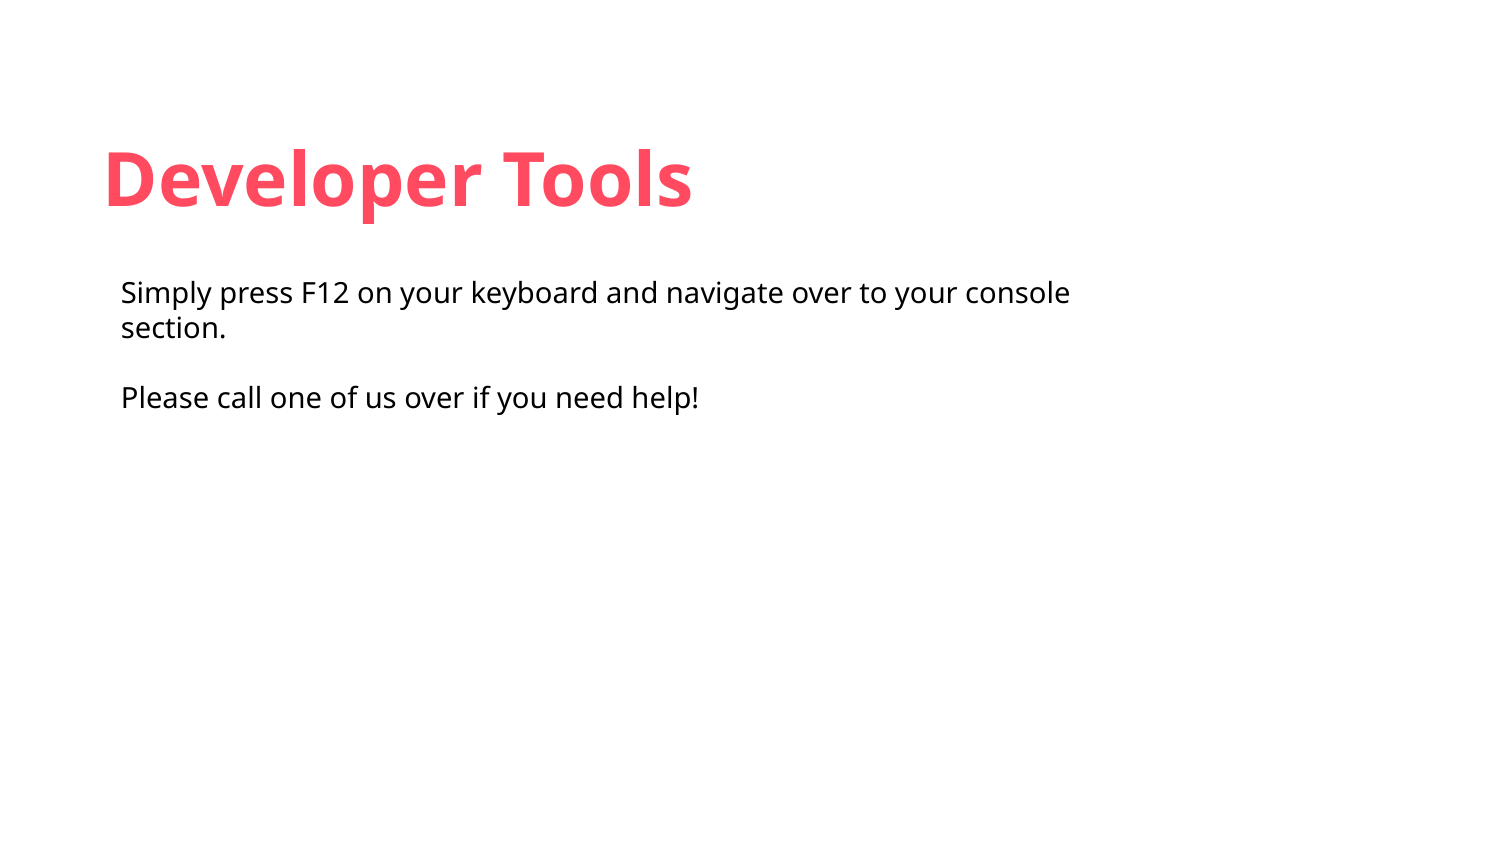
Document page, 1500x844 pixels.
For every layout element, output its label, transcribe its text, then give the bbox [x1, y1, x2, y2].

title Developer Tools [87, 116, 941, 243]
text_box Simply press F12 on your keyboard and navigate over to your console section. Please call one of us over if you need help! [105, 259, 1198, 385]
